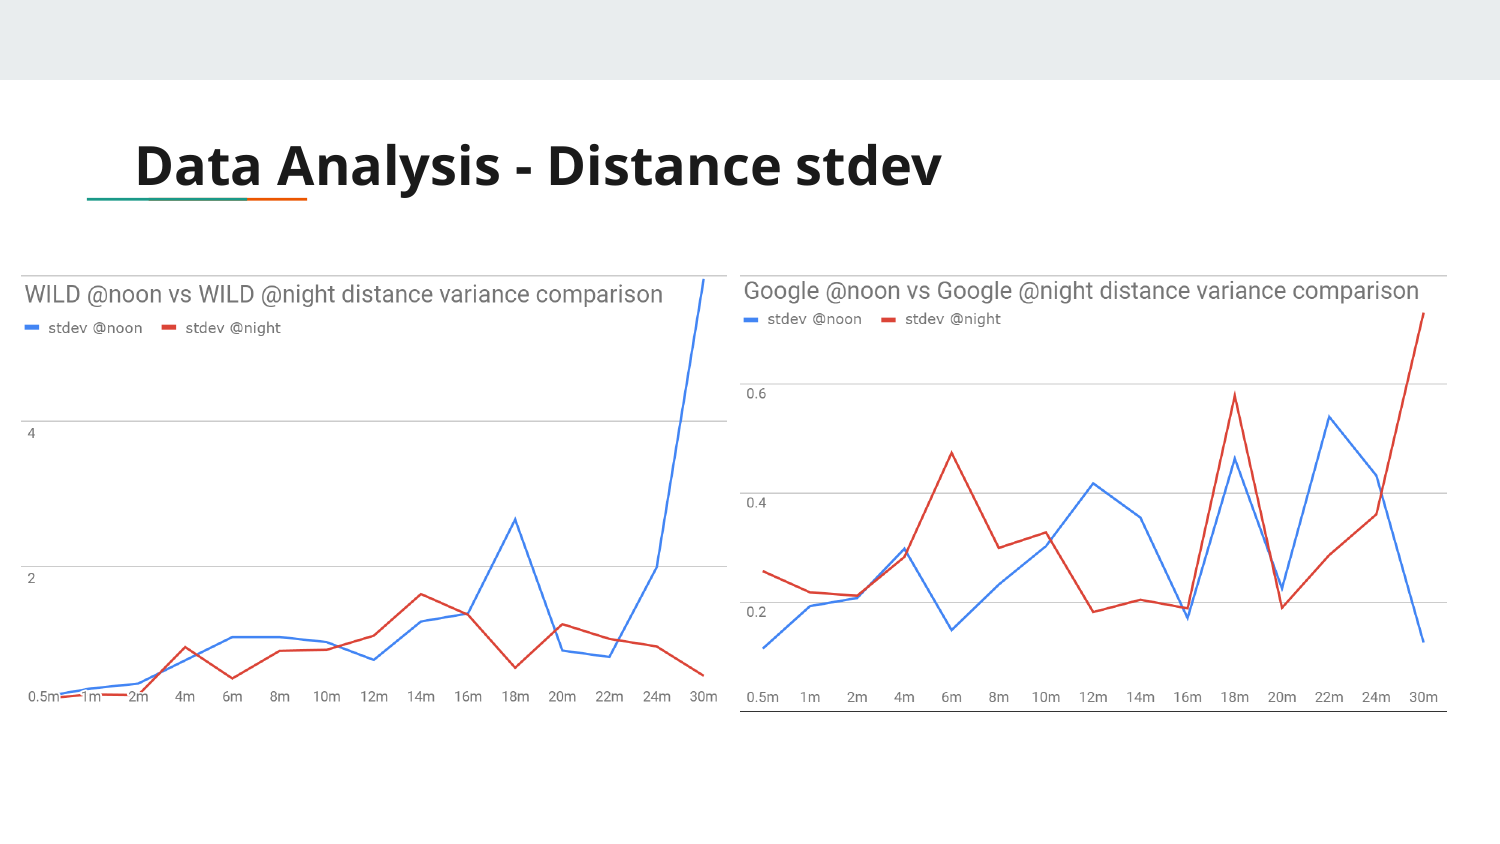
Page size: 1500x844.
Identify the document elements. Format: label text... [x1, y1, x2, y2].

picture [20, 275, 728, 713]
title Data Analysis - Distance stdev [119, 116, 1381, 205]
picture [739, 275, 1447, 713]
